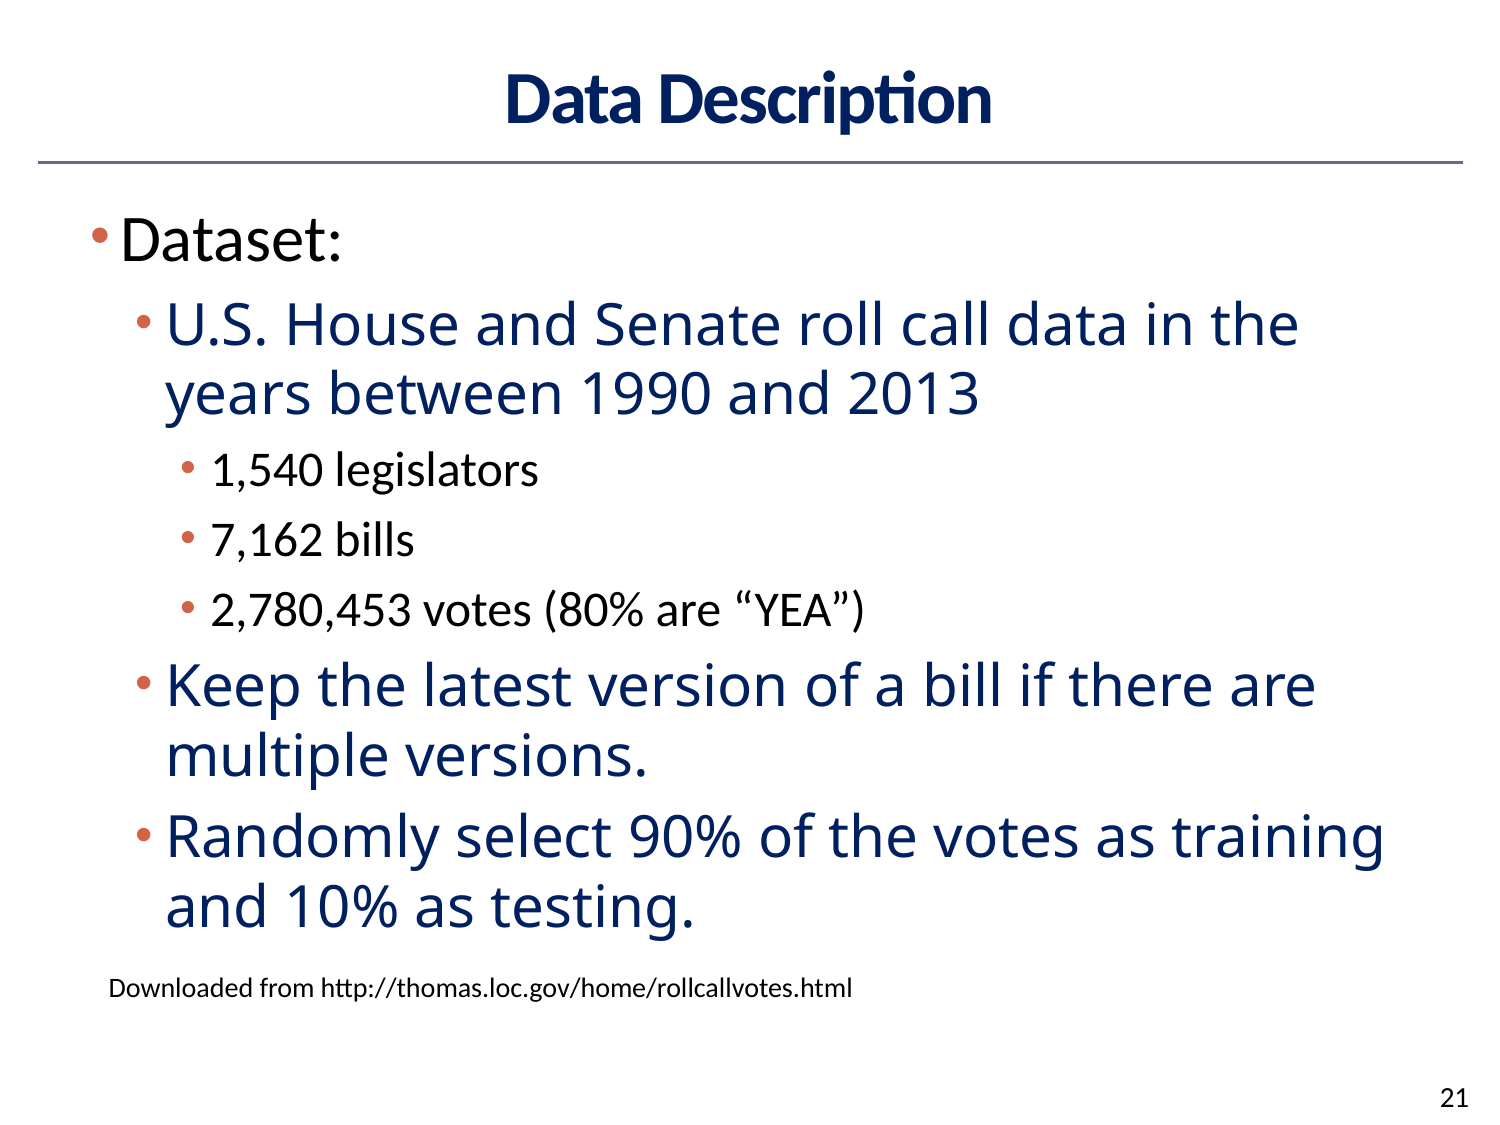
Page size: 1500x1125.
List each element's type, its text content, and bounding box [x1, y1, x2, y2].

title Data Description [75, 24, 1425, 163]
slide_number 20 [1425, 1071, 1500, 1125]
